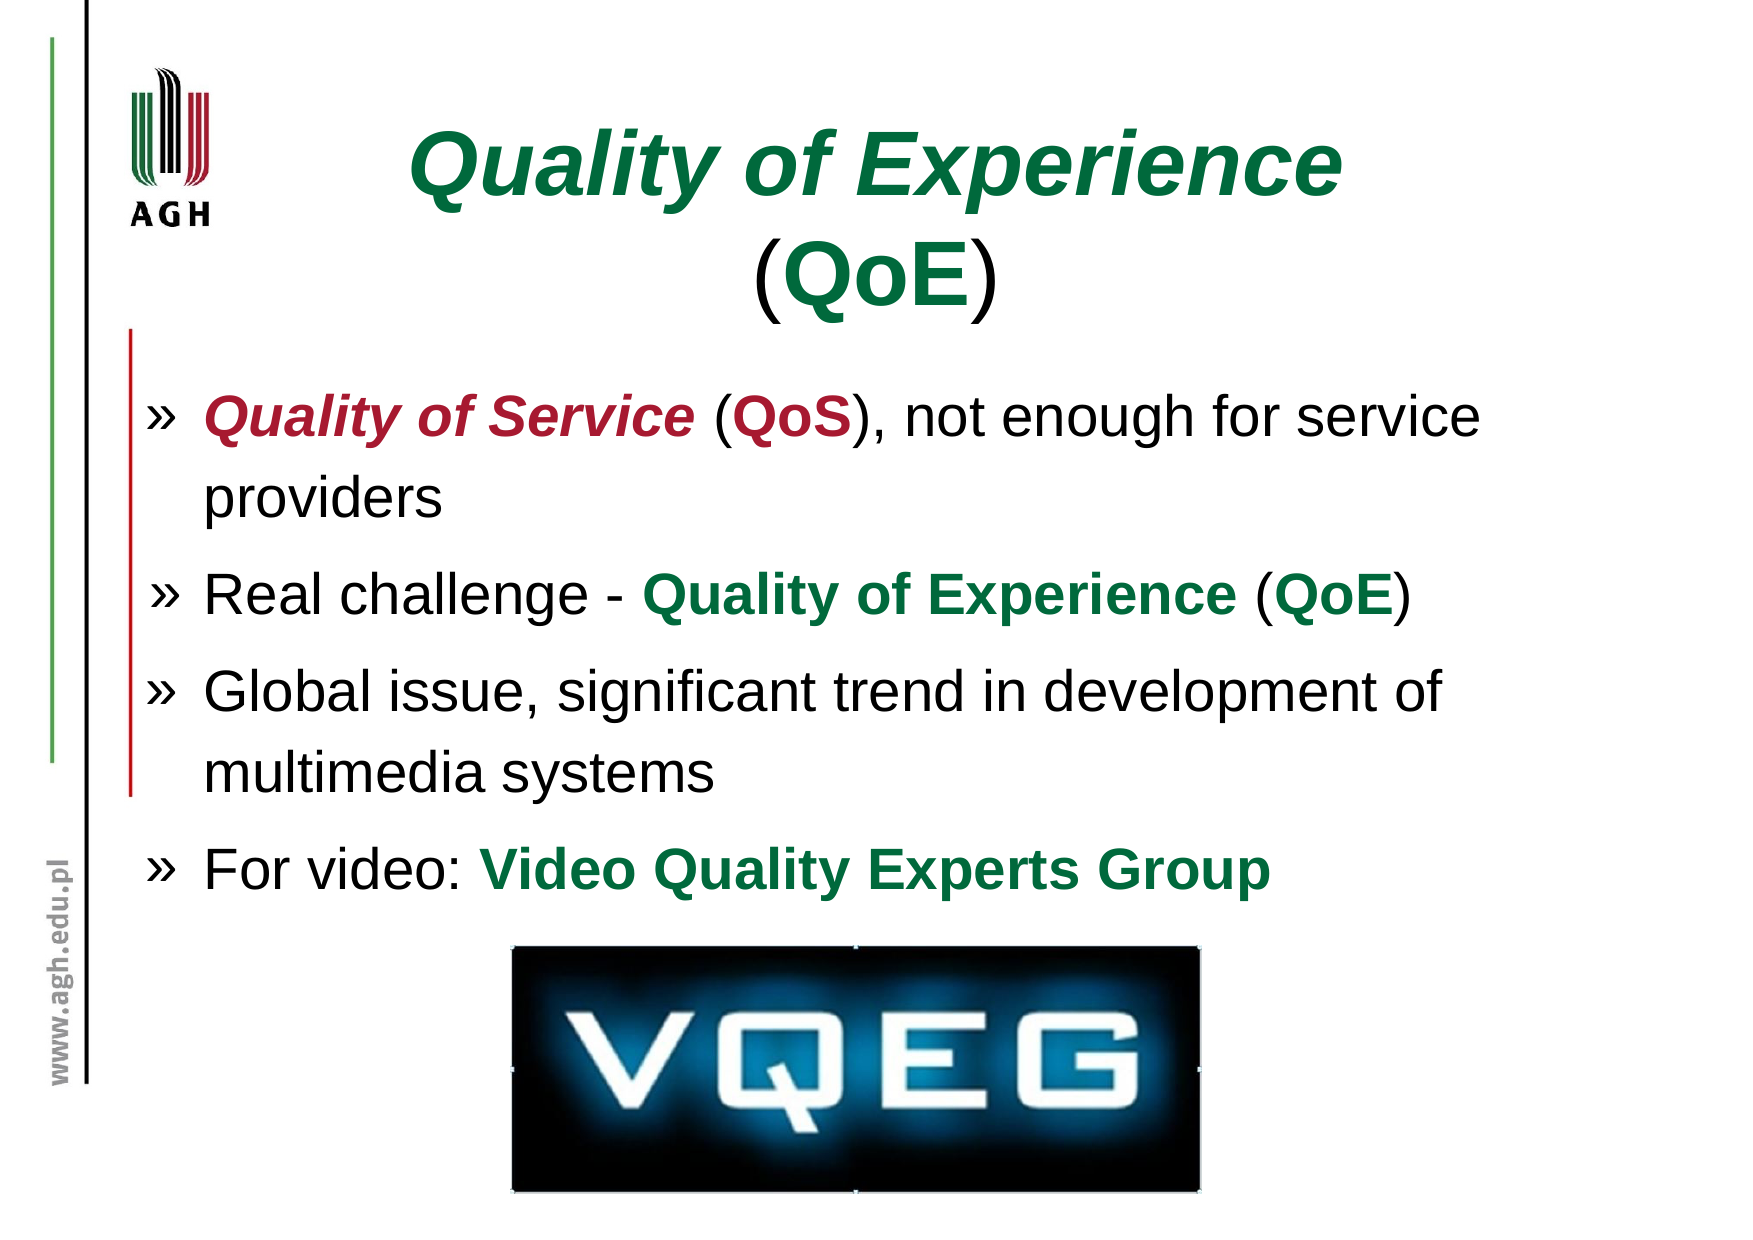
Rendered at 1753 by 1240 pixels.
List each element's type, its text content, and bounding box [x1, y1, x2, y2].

picture [0, 0, 1753, 1240]
title Quality of Experience (QoE) [131, 110, 1622, 317]
list Quality of Service (QoS), not enough for service providers Real challenge - Quality of Experience (QoE) Global issue, significant trend in development of multimedia systems For video: Video Quality Experts Group [131, 358, 1622, 946]
